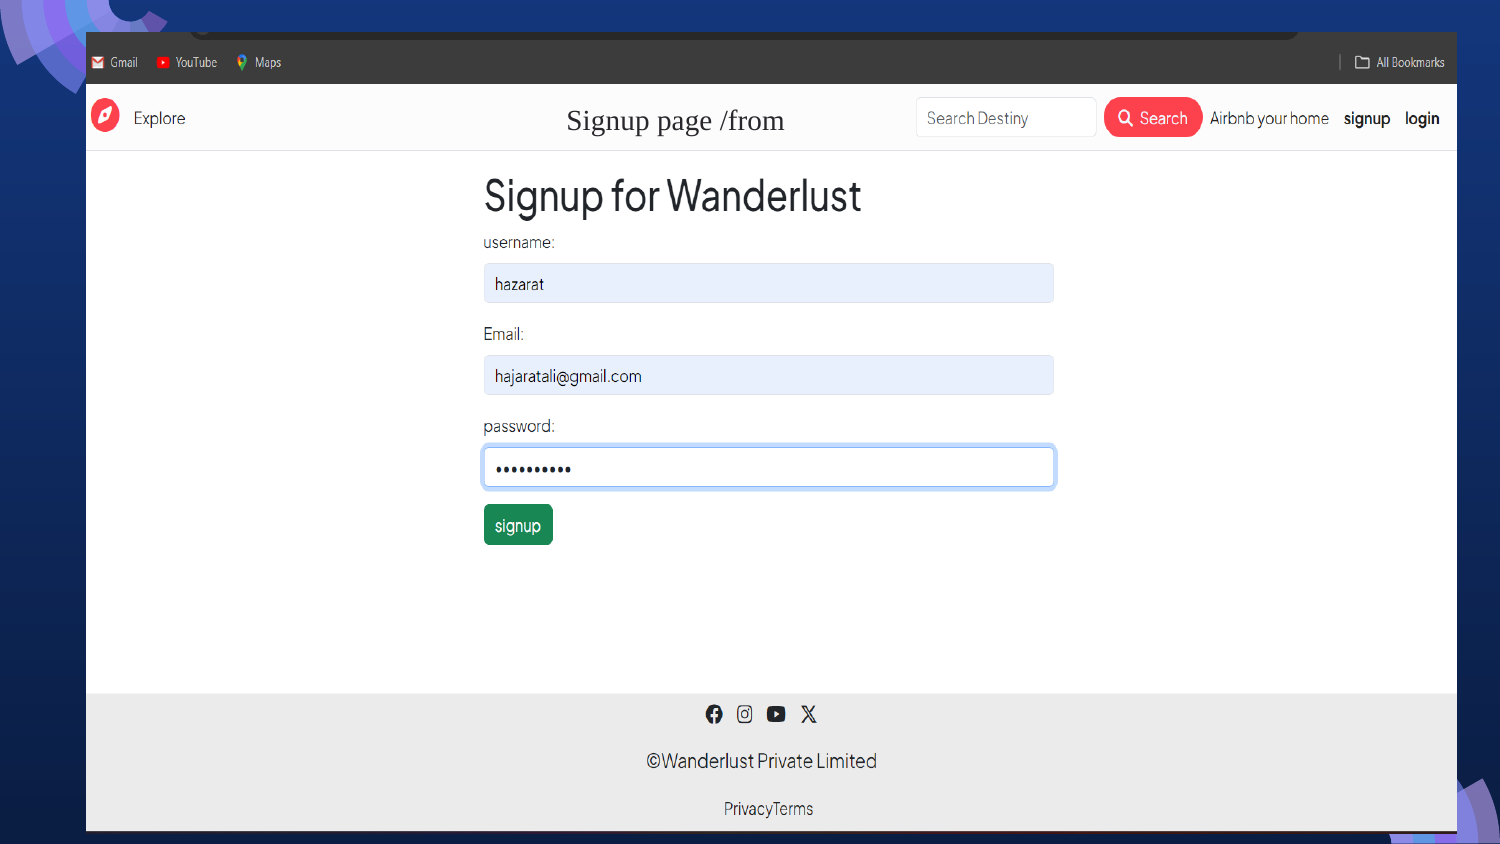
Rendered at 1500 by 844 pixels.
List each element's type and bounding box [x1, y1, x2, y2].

text_box [0, 0, 168, 95]
text_box [1331, 749, 1500, 844]
picture [86, 32, 1457, 834]
